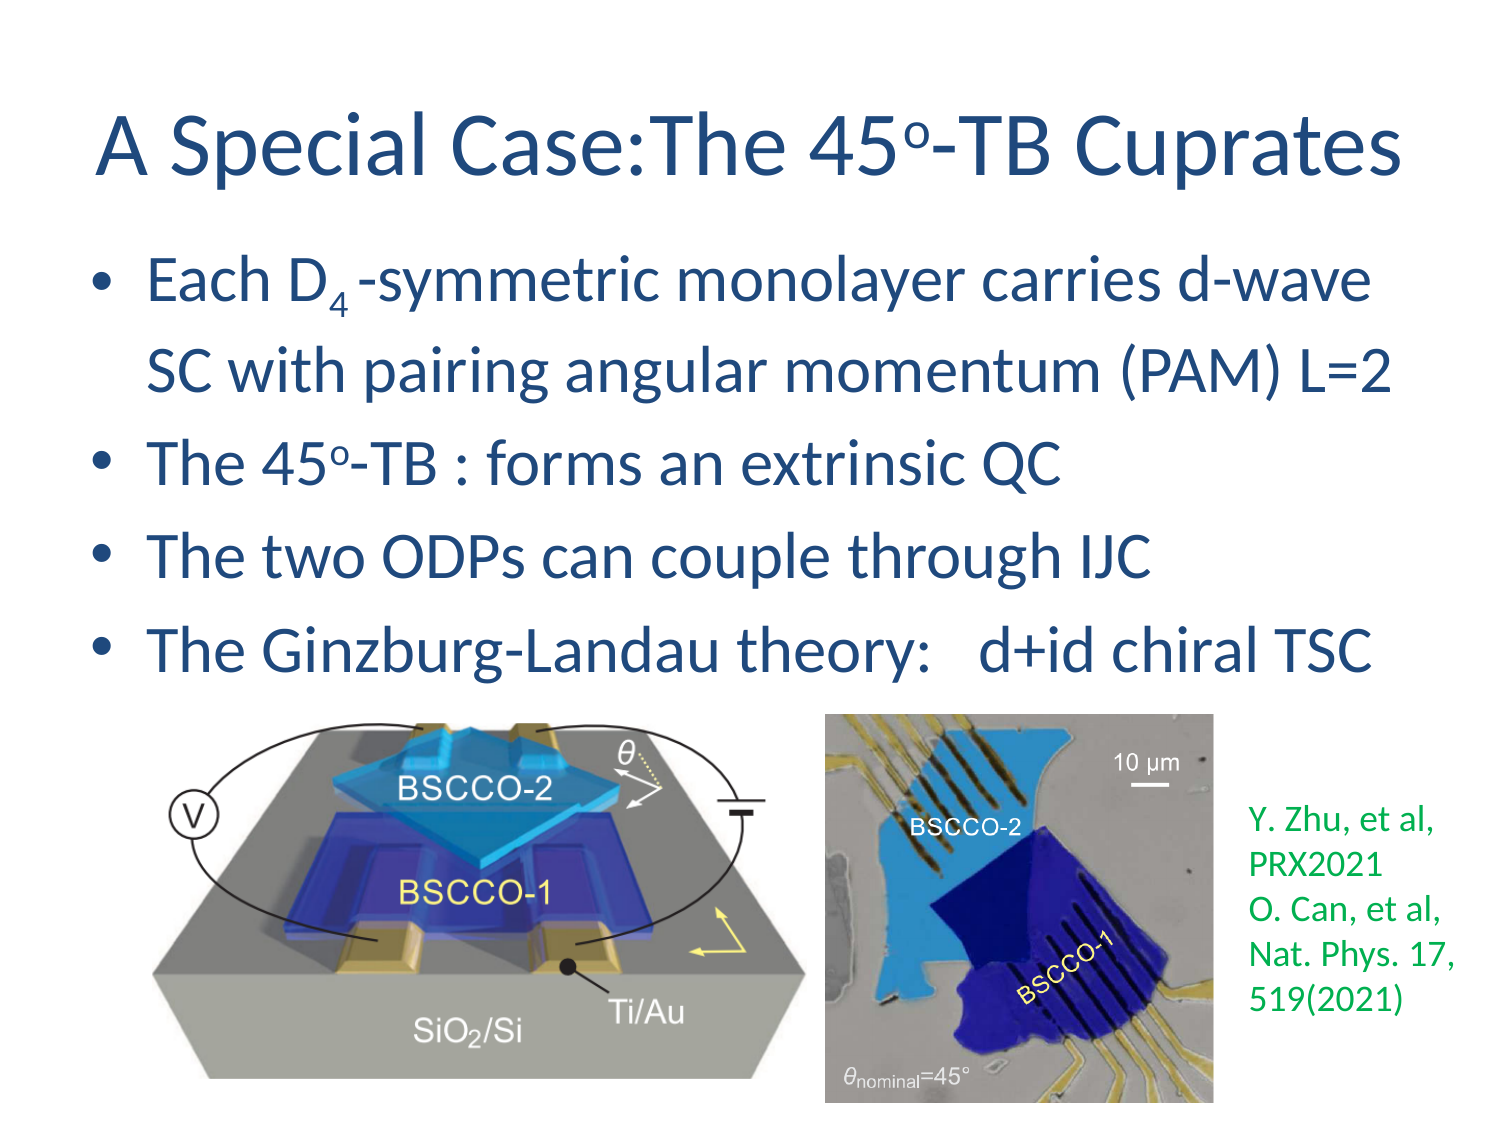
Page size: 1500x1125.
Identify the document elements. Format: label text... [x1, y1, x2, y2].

picture [152, 719, 808, 1082]
text_box Y. Zhu, et al, PRX2021 O. Can, et al, Nat. Phys. 17, 519(2021) [1233, 786, 1471, 1072]
picture [820, 708, 1217, 1106]
list Each D4 -symmetric monolayer carries d-wave SC with pairing angular momentum (PAM) L=2 The 45o-TB : forms an extrinsic QC The two ODPs can couple through IJC The Ginzburg-Landau theory: d+id chiral TSC [75, 227, 1425, 970]
title A Special Case:The 45o-TB Cuprates [75, 45, 1425, 227]
